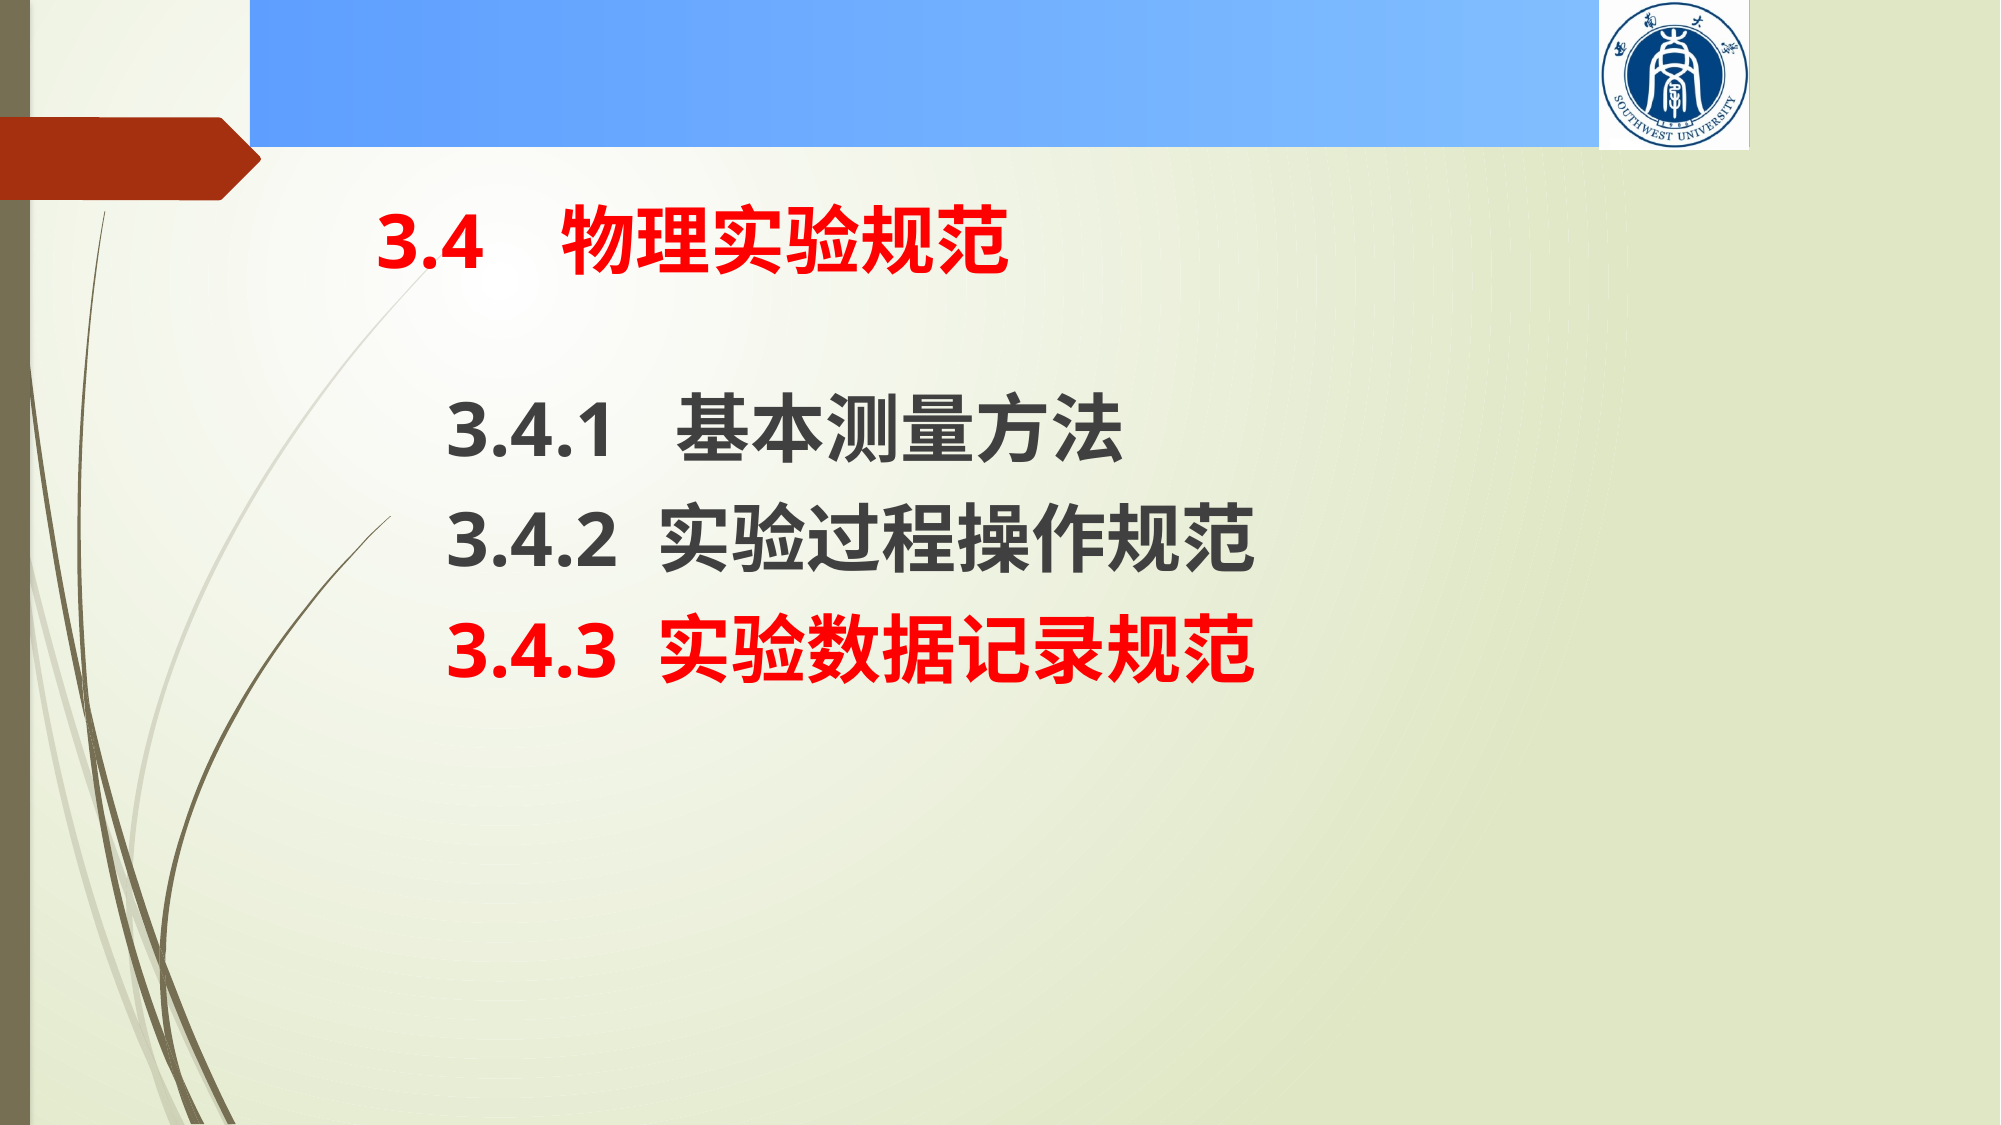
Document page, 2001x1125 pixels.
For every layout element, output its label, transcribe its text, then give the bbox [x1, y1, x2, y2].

title 3.4 物理实验规范 [361, 185, 1637, 374]
text_box [249, 0, 1599, 147]
list 3.4.1 基本测量方法 3.4.2 实验过程操作规范 3.4.3 实验数据记录规范 [431, 373, 1637, 1058]
picture [1599, 0, 1750, 151]
